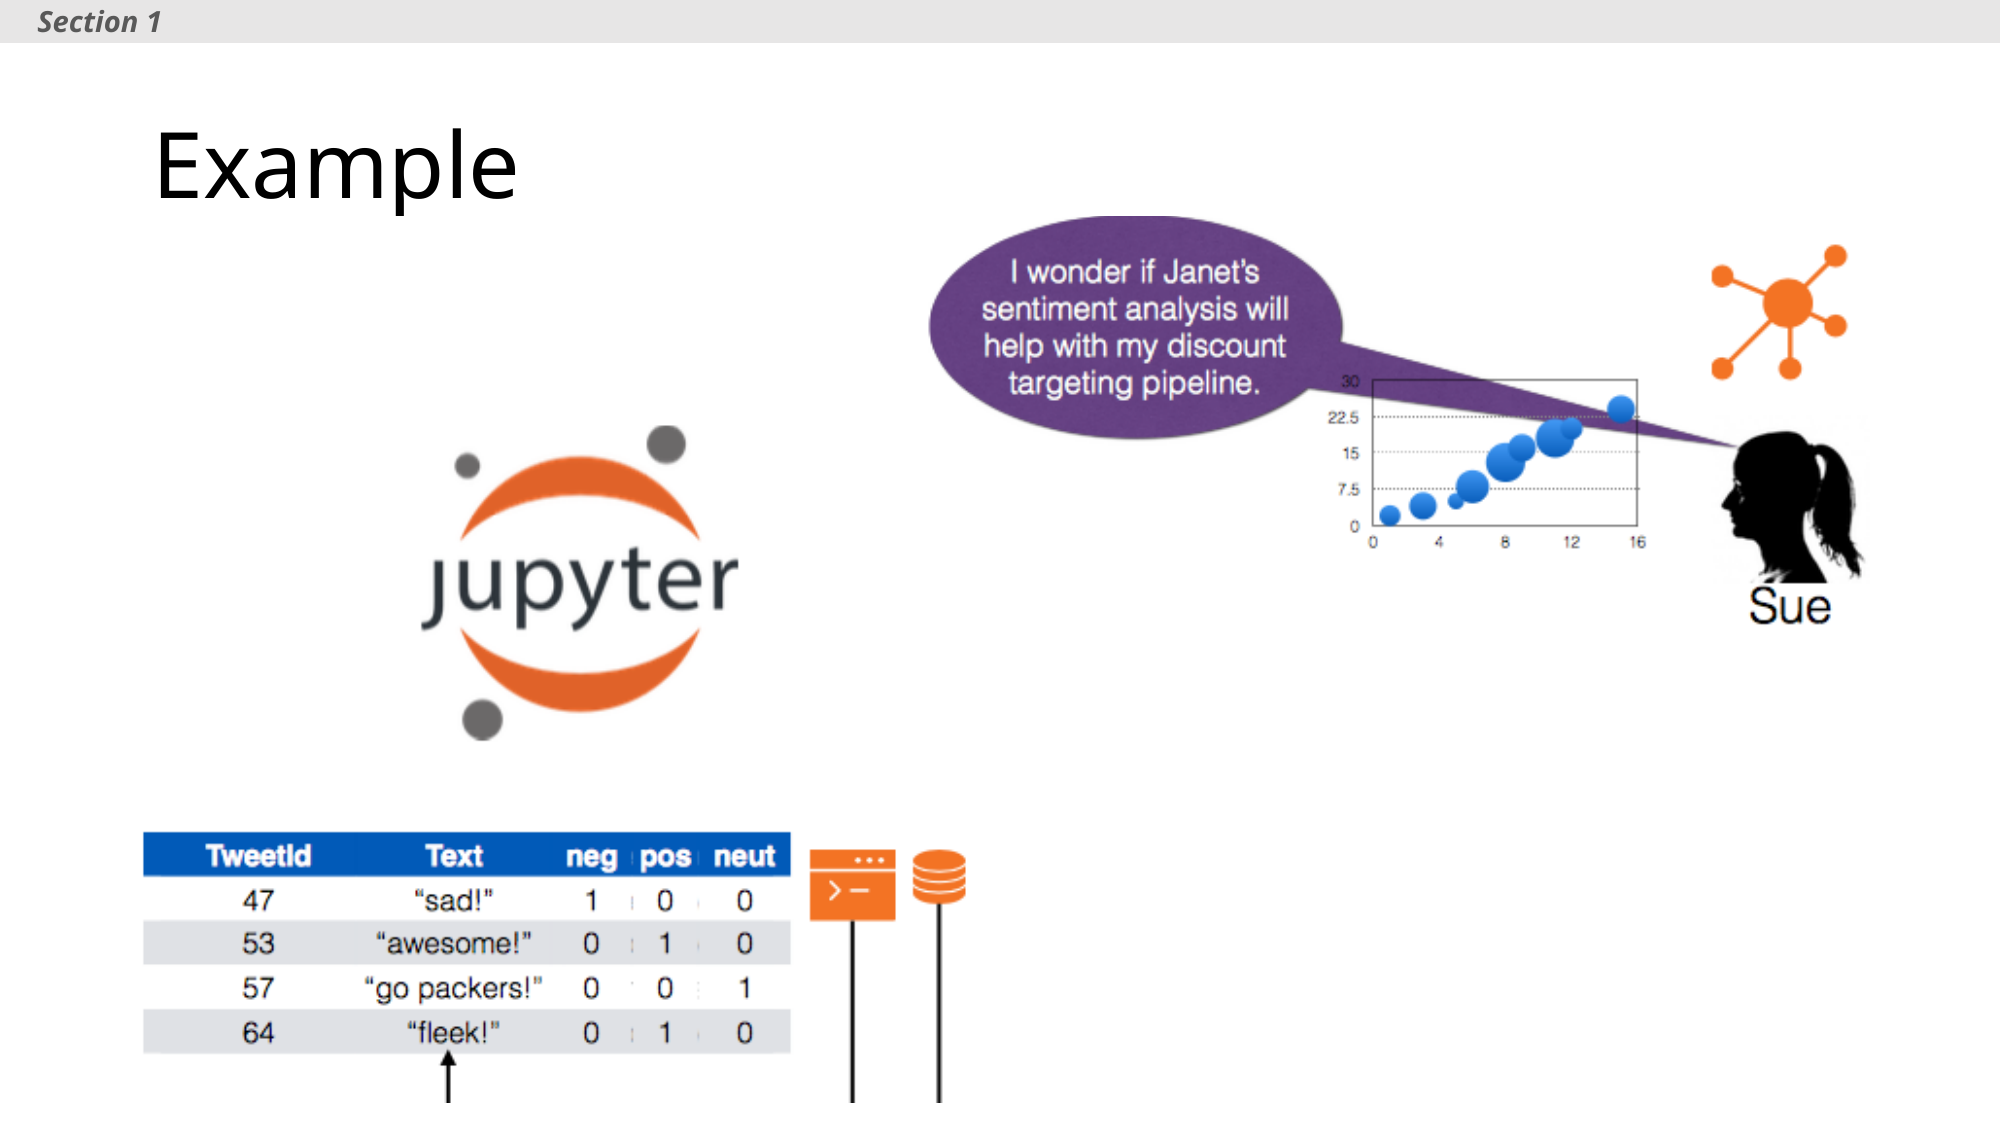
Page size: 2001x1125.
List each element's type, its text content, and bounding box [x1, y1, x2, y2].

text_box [0, 0, 2000, 47]
picture [70, 216, 1930, 1103]
title Example [137, 59, 1863, 216]
